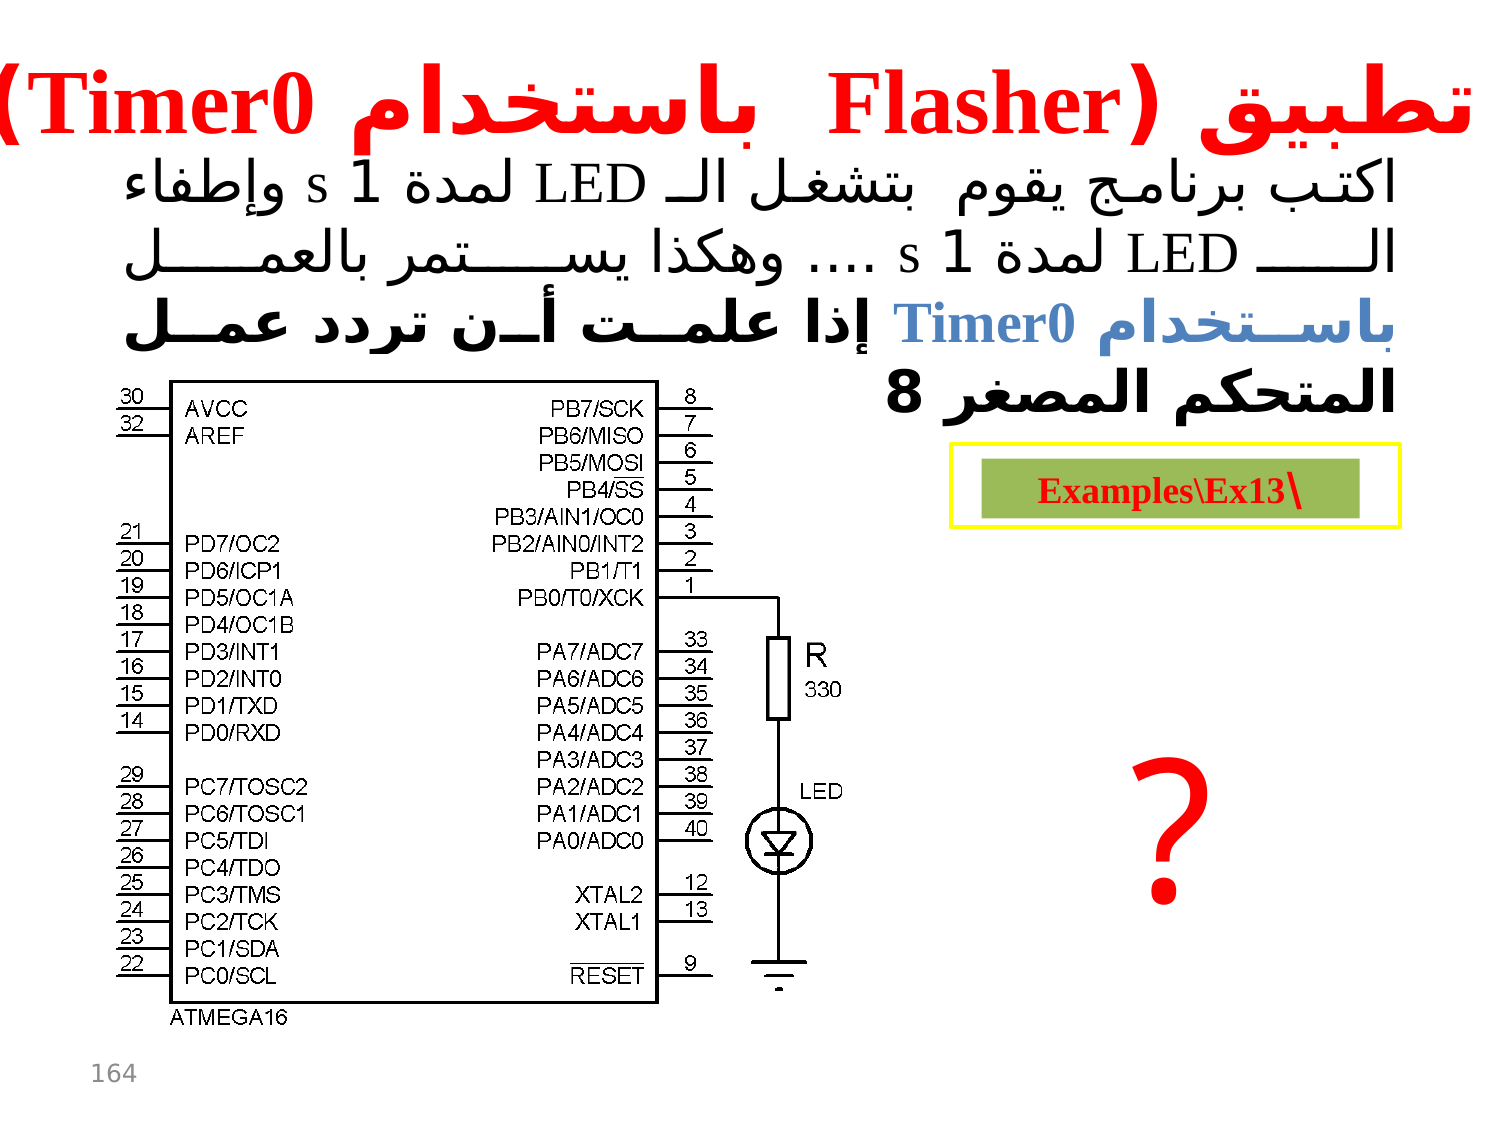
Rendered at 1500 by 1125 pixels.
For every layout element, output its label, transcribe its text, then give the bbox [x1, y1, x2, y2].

text_box اكتب برنامج يقوم بتشغل الـ LED لمدة 1 s وإطفاء الـ LED لمدة 1 s .... وهكذا يستمر بالعمل باستخدام Timer0 إذا علمت أن تردد عمل المتحكم المصغر 8 MHz. [107, 137, 1414, 432]
text_box [949, 442, 1402, 529]
text_box تطبيق (Flasher باستخدام Timer0) [0, 34, 1494, 160]
slide_number 164 [75, 1065, 425, 1103]
picture [76, 354, 888, 1057]
text_box ? [995, 694, 1346, 950]
